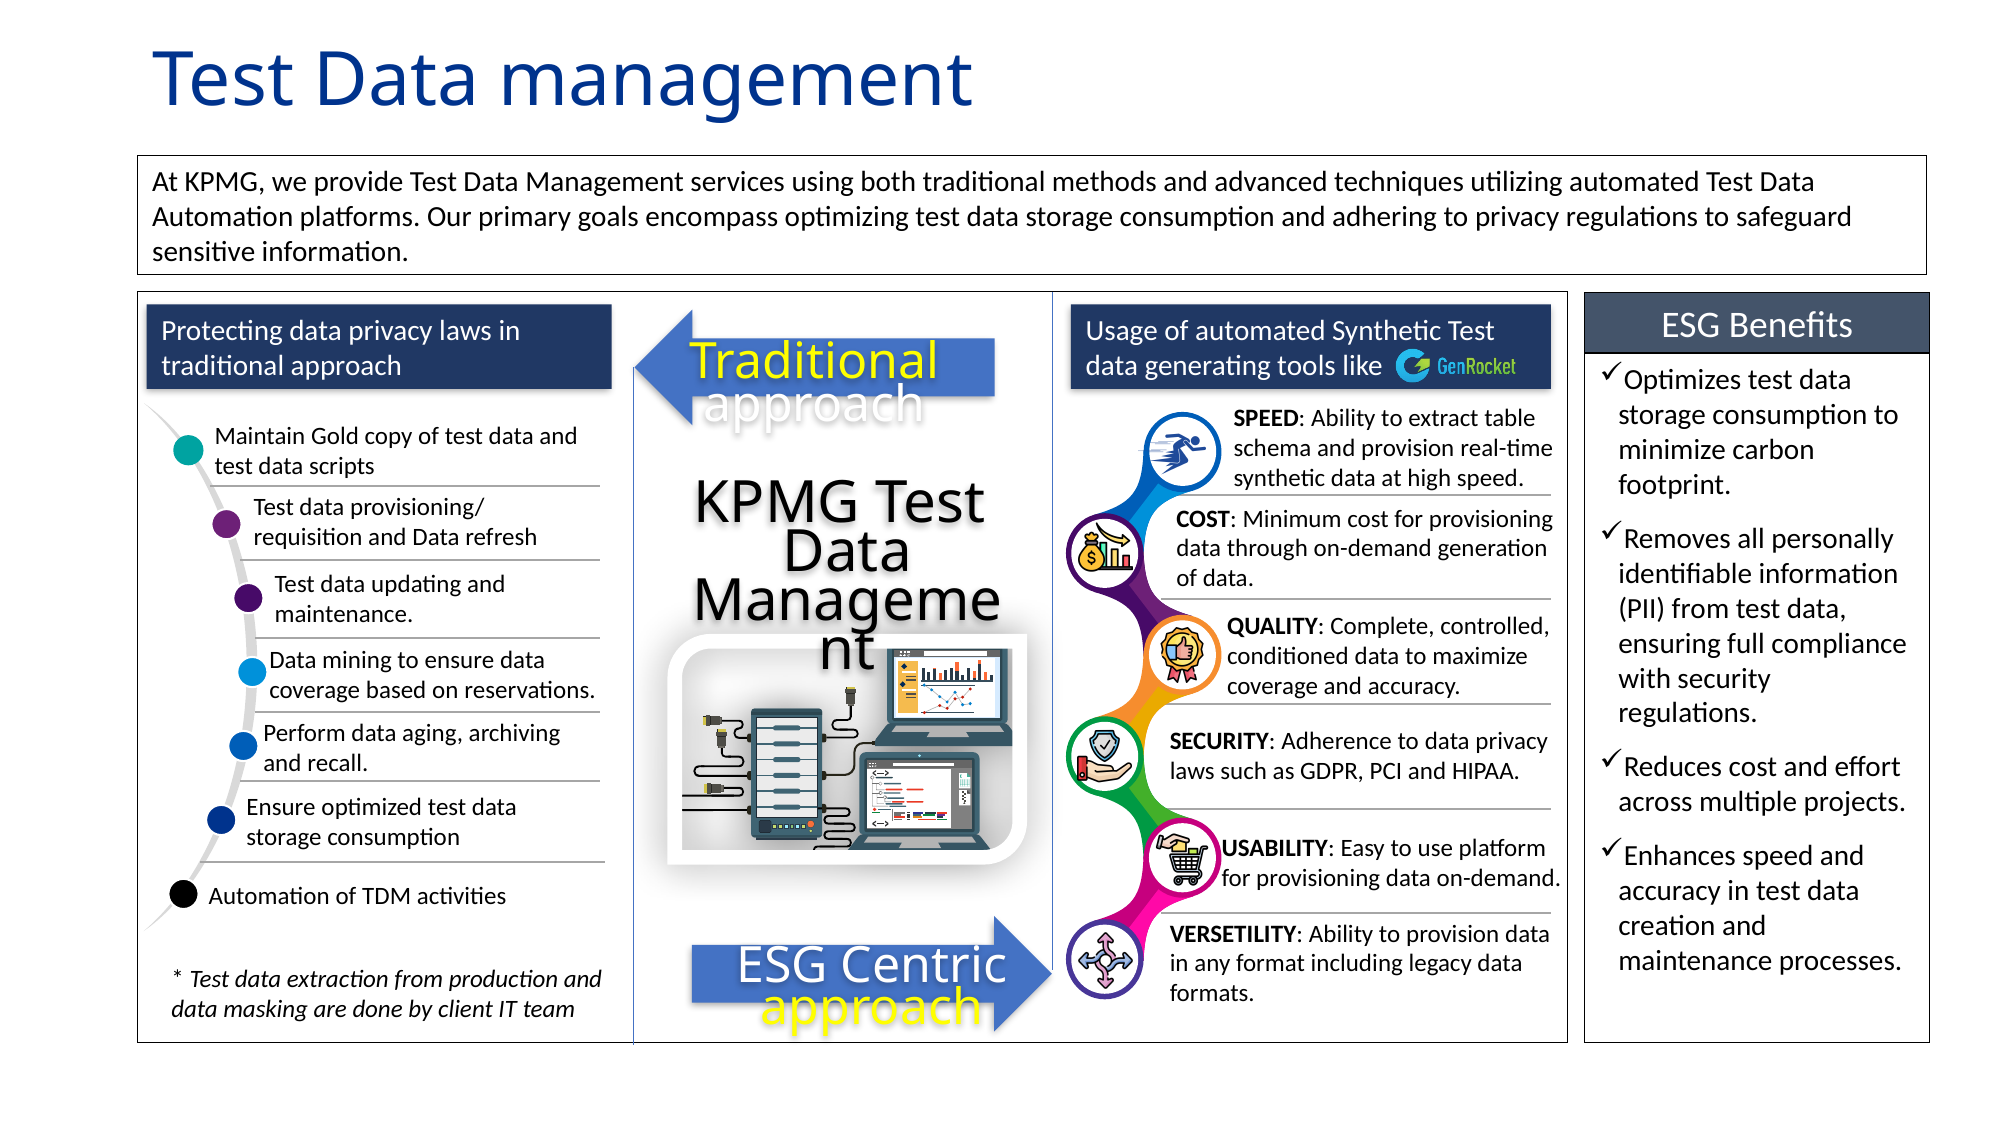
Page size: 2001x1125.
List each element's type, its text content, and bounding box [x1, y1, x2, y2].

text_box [634, 309, 995, 426]
text_box Optimizes test data storage consumption to minimize carbon footprint. Removes all personally identifiable information (PII) from test data, ensuring full compliance with security regulations. Reduces cost and effort across multiple projects. Enhances speed and accuracy in test data creation and maintenance processes. [1584, 353, 1930, 1043]
text_box * Test data extraction from production and data masking are done by client IT team [156, 955, 624, 1030]
text_box Protecting data privacy laws in traditional approach [146, 304, 612, 389]
title Test Data management [137, 32, 1863, 131]
picture [1395, 348, 1516, 383]
text_box [137, 291, 1051, 1043]
text_box ESG Benefits [1584, 292, 1930, 353]
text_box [674, 483, 1020, 858]
text_box At KPMG, we provide Test Data Management services using both traditional methods and advanced techniques utilizing automated Test Data Automation platforms. Our primary goals encompass optimizing test data storage consumption and adhering to privacy regulations to safeguard sensitive information. [137, 155, 1927, 275]
text_box [827, 291, 1568, 1043]
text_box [143, 403, 615, 932]
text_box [1065, 408, 1582, 1001]
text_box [691, 915, 1052, 1032]
